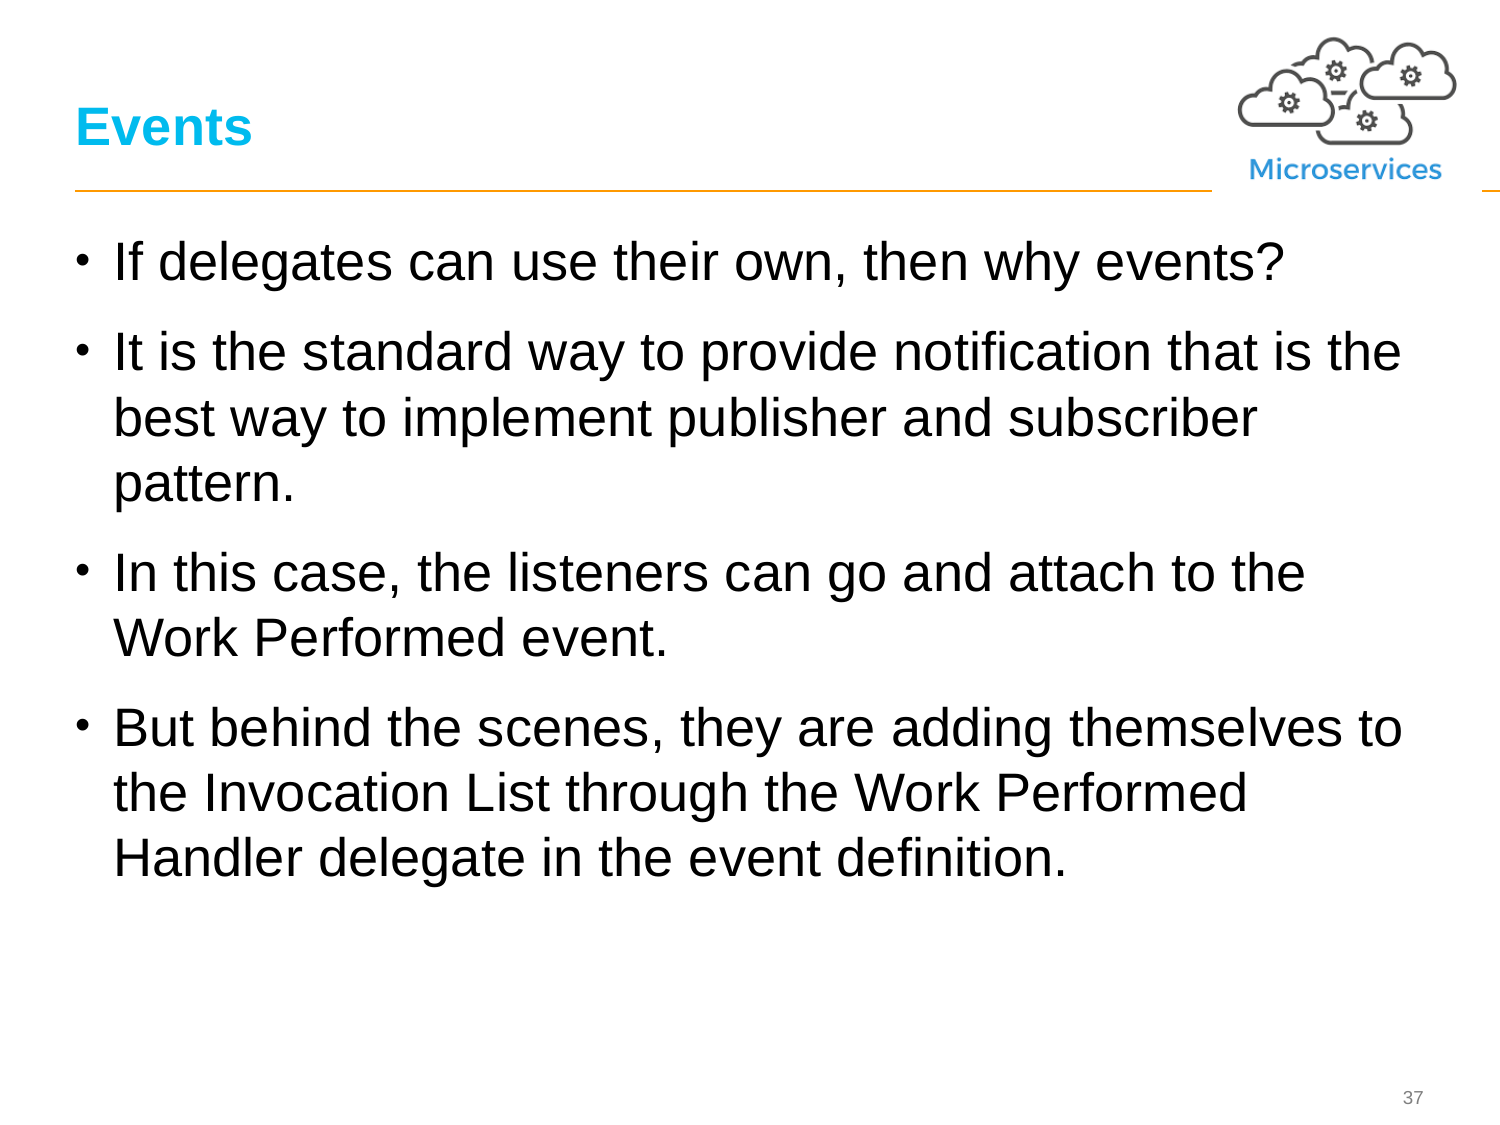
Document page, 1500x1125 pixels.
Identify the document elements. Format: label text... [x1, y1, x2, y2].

list If delegates can use their own, then why events? It is the standard way to provide notification that is the best way to implement publisher and subscriber pattern. In this case, the listeners can go and attach to the Work Performed event. But behind the scenes, they are adding themselves to the Invocation List through the Work Performed Handler delegate in the event definition. [75, 226, 1425, 1063]
picture [1212, 1, 1482, 203]
title Events [75, 27, 1422, 157]
